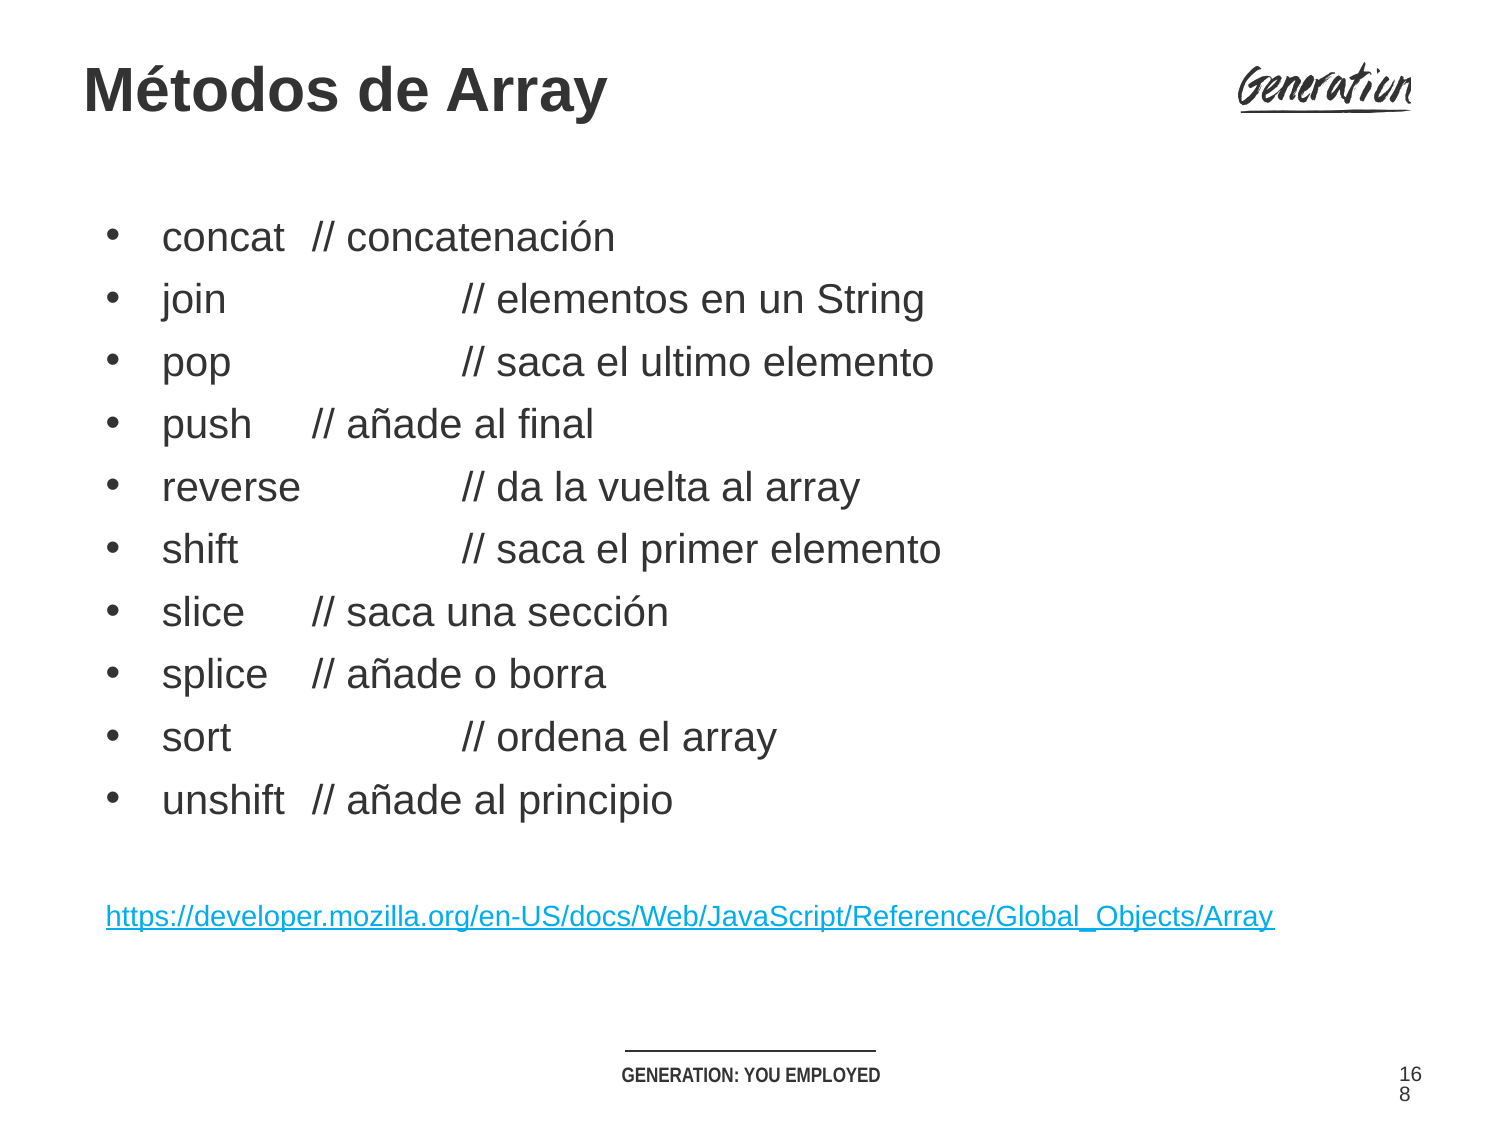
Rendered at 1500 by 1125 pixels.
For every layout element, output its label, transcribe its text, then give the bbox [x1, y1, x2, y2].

title Métodos de Array [68, 41, 1238, 146]
picture [1238, 62, 1411, 113]
list concat // concatenación join // elementos en un String pop // saca el ultimo elemento push // añade al final reverse // da la vuelta al array shift // saca el primer elemento slice // saca una sección splice // añade o borra sort // ordena el array unshift // añade al principio https://developer.mozilla.org/en-US/docs/Web/JavaScript/Reference/Global_Objects/Array [105, 209, 1428, 1021]
